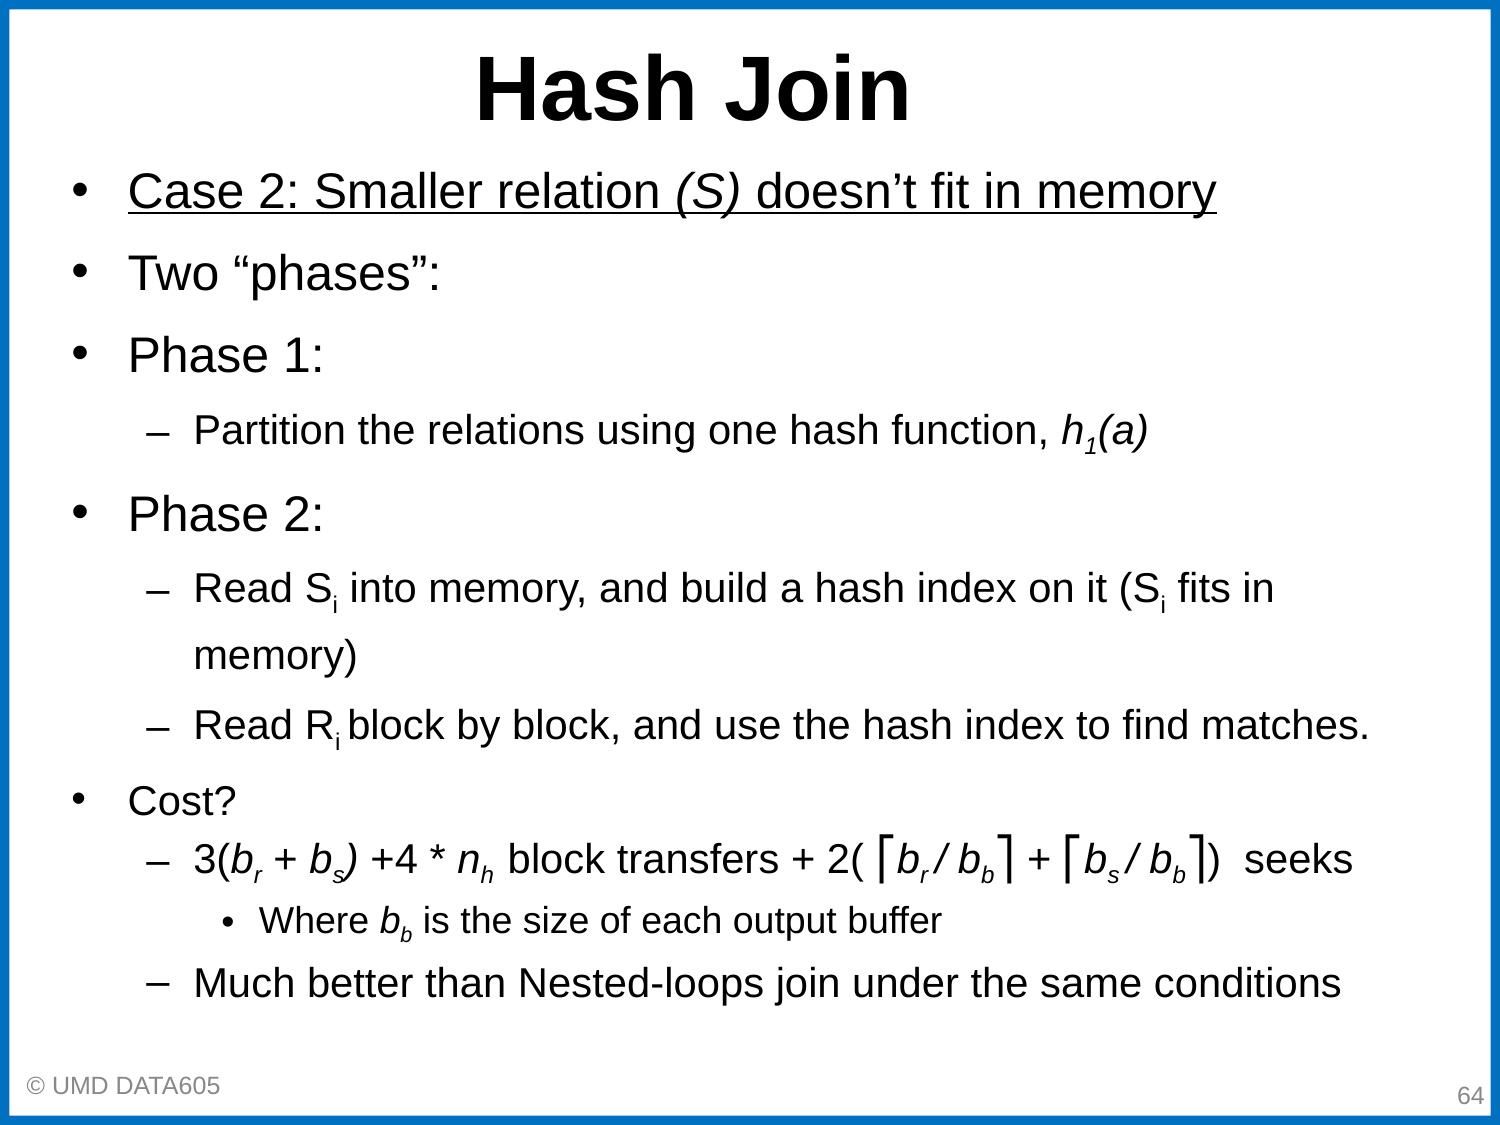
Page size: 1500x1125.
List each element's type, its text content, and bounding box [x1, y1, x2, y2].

title Hash Join [75, 0, 1313, 139]
slide_number ‹#› [1149, 1065, 1500, 1125]
list Case 2: Smaller relation (S) doesn’t fit in memory Two “phases”: Phase 1: Partition the relations using one hash function, h1(a) Phase 2: Read Si into memory, and build a hash index on it (Si fits in memory) Read Ri block by block, and use the hash index to find matches. Cost? 3(br + bs) +4 * nh block transfers + 2( ⎡br / bb⎤ + ⎡bs / bb⎤) seeks Where bb is the size of each output buffer Much better than Nested-loops join under the same conditions [56, 139, 1461, 1066]
